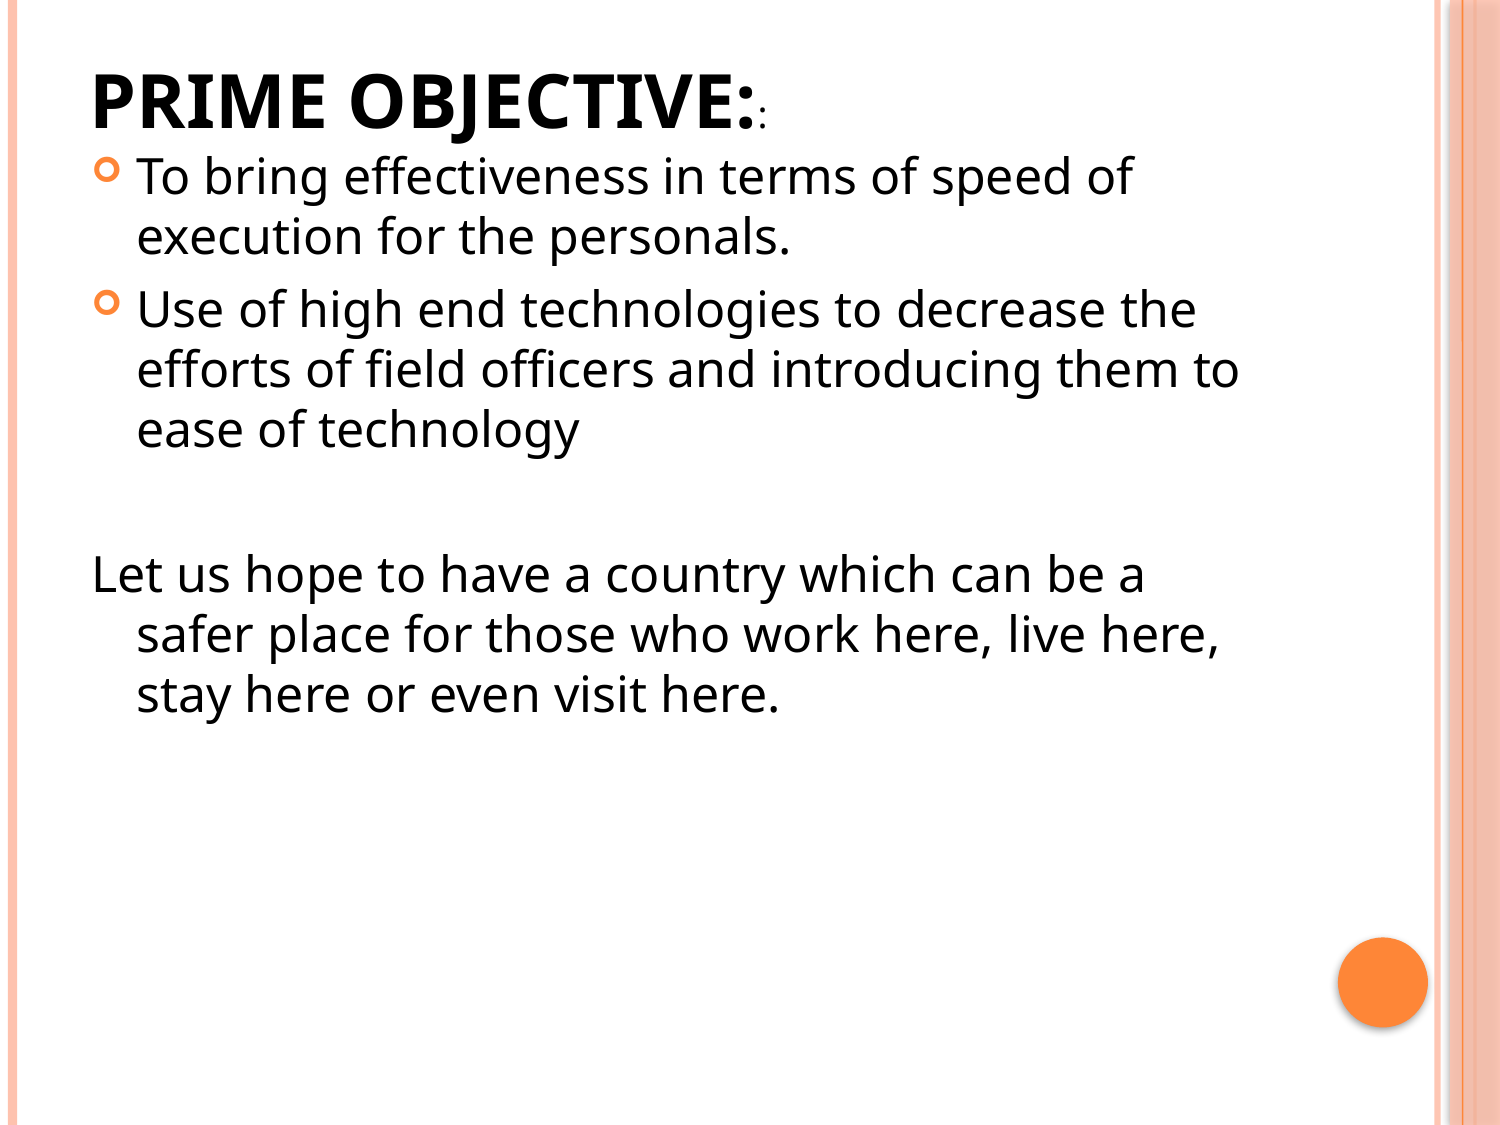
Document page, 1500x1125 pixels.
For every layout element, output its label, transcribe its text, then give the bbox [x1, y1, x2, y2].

list To bring effectiveness in terms of speed of execution for the personals. Use of high end technologies to decrease the efforts of field officers and introducing them to ease of technology Let us hope to have a country which can be a safer place for those who work here, live here, stay here or even visit here. [76, 137, 1270, 1062]
title Prime objective:: [75, 45, 963, 197]
